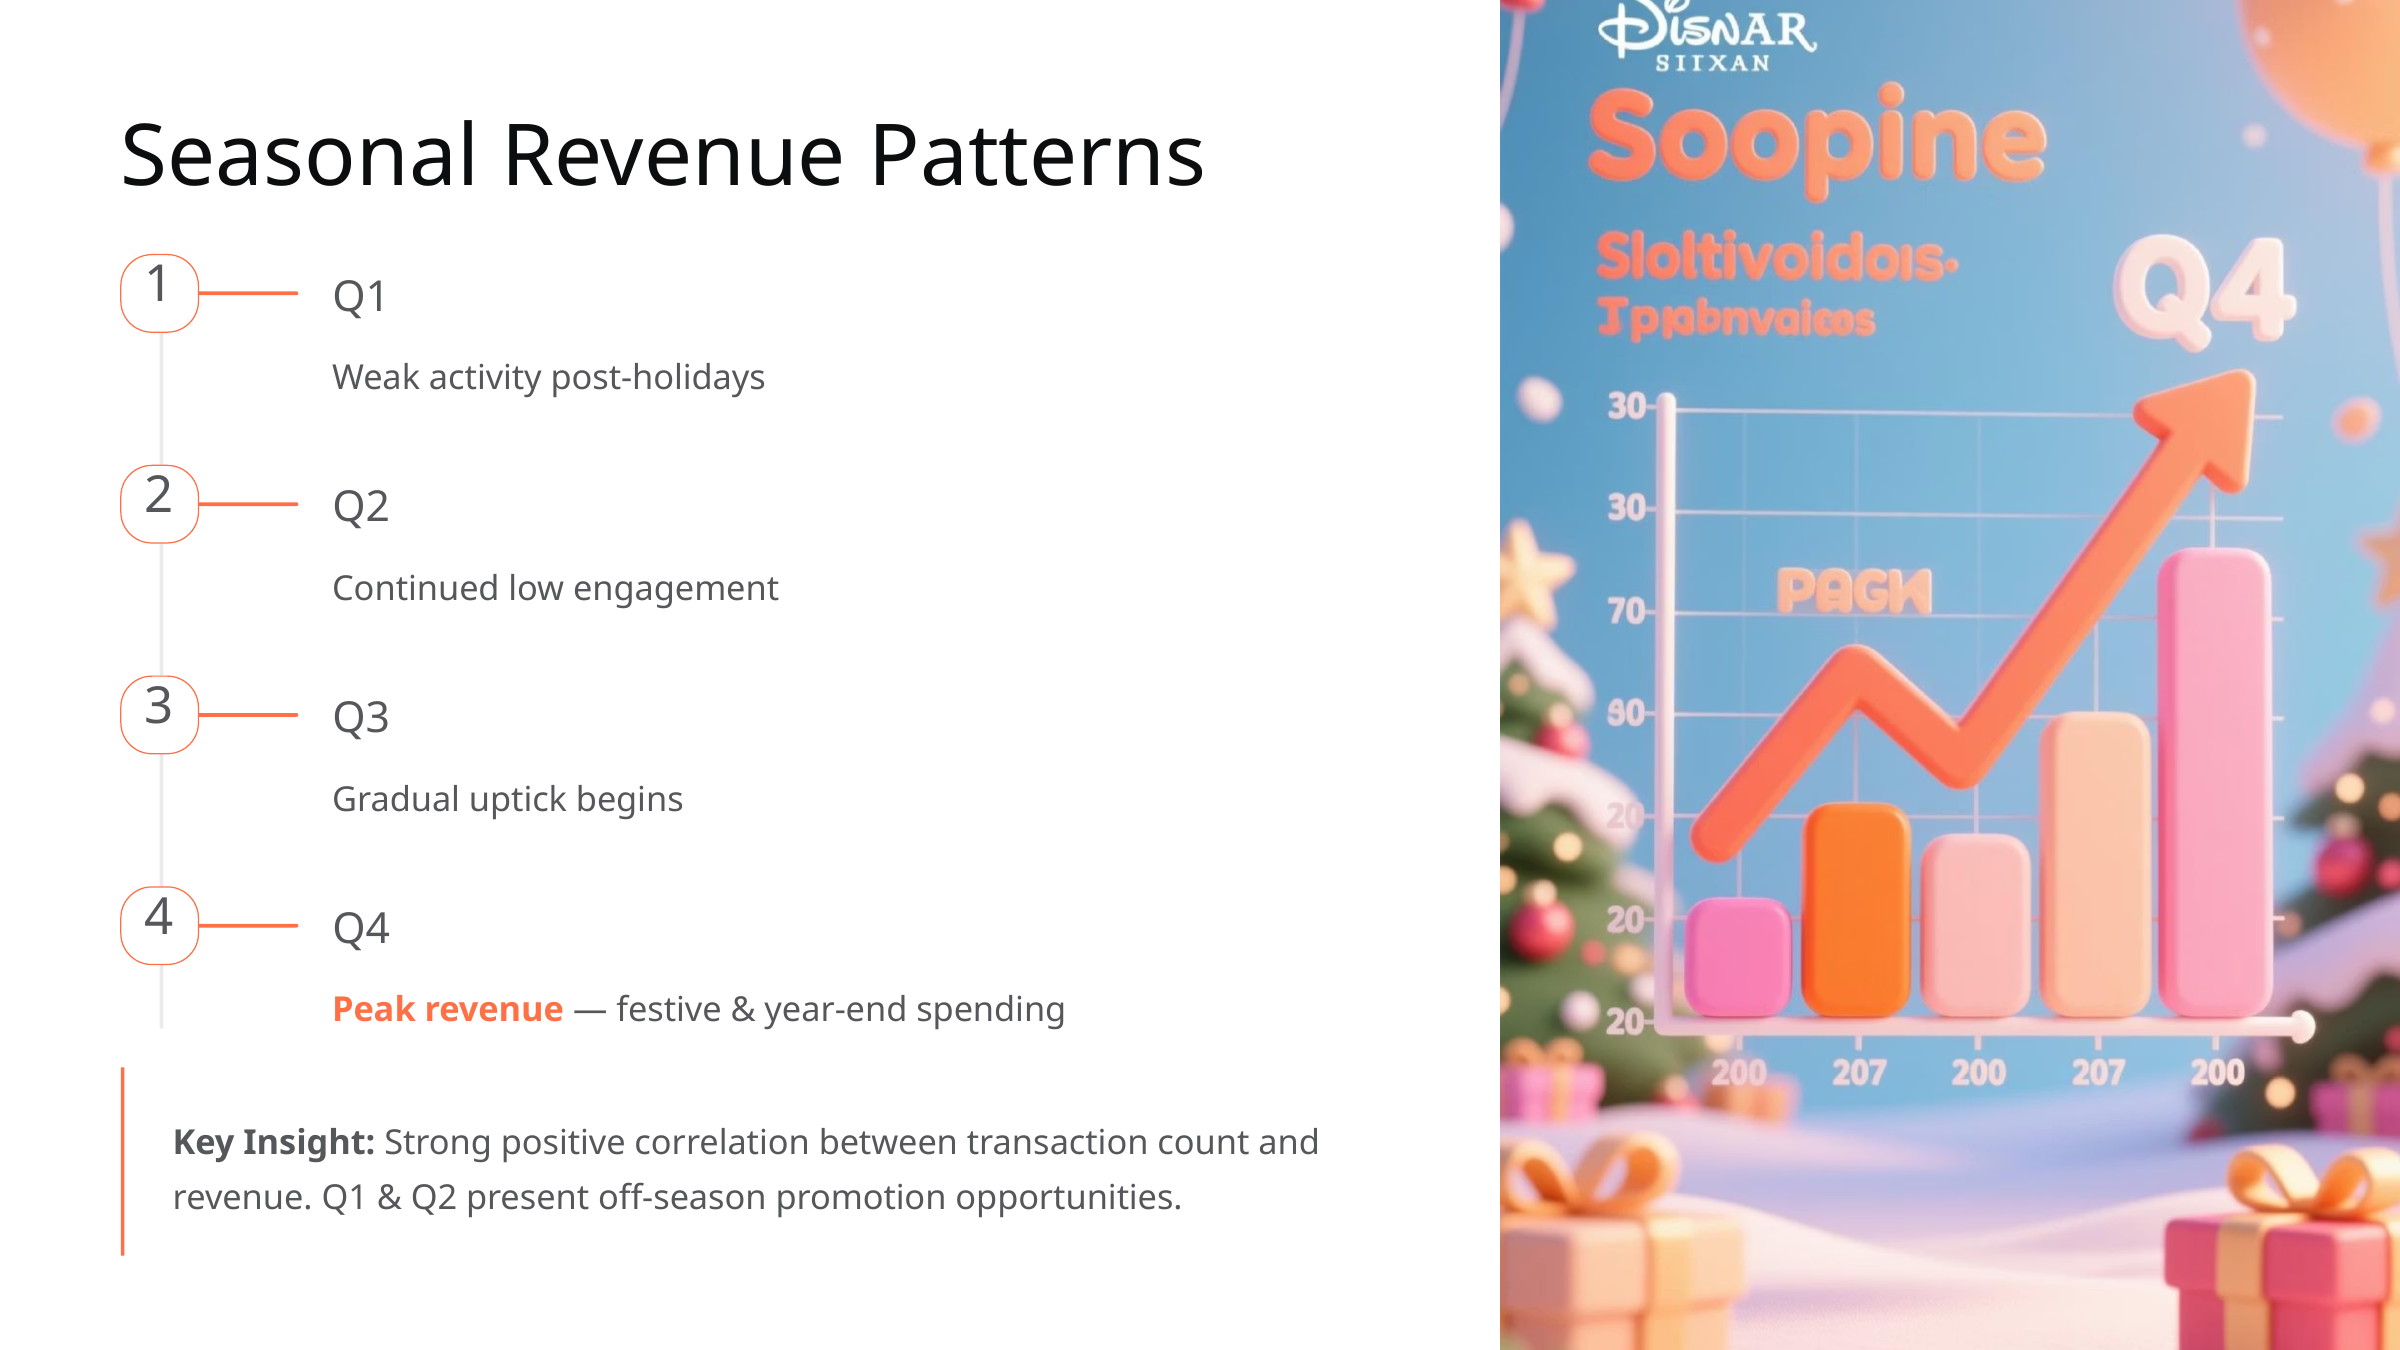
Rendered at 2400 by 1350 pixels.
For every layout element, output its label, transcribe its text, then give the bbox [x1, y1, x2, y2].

text_box Weak activity post-holidays [332, 341, 1380, 397]
text_box Q1 [332, 266, 764, 321]
text_box [199, 923, 299, 928]
text_box 4 [133, 893, 186, 958]
text_box Q4 [332, 898, 764, 953]
text_box 1 [133, 260, 186, 326]
text_box Gradual uptick begins [332, 762, 1380, 818]
text_box [199, 713, 299, 717]
text_box Q2 [332, 477, 764, 532]
text_box [199, 291, 299, 296]
text_box 2 [133, 471, 186, 537]
text_box [120, 1067, 125, 1256]
text_box Q3 [332, 687, 764, 742]
text_box [159, 333, 164, 465]
text_box [120, 676, 199, 754]
text_box [199, 502, 299, 507]
text_box Seasonal Revenue Patterns [120, 94, 1235, 203]
text_box [159, 965, 164, 1029]
text_box [120, 886, 199, 965]
text_box 3 [133, 682, 186, 748]
text_box [159, 754, 164, 886]
text_box Continued low engagement [332, 551, 1380, 608]
text_box [120, 260, 199, 333]
text_box Peak revenue — festive & year-end spending [332, 973, 1380, 1029]
text_box [120, 465, 199, 544]
picture [1499, 0, 2400, 1350]
text_box [134, 254, 185, 260]
text_box Key Insight: Strong positive correlation between transaction count and revenue. Q1 & Q2 present off-season promotion opportunities. [172, 1106, 1380, 1217]
text_box [159, 543, 164, 676]
